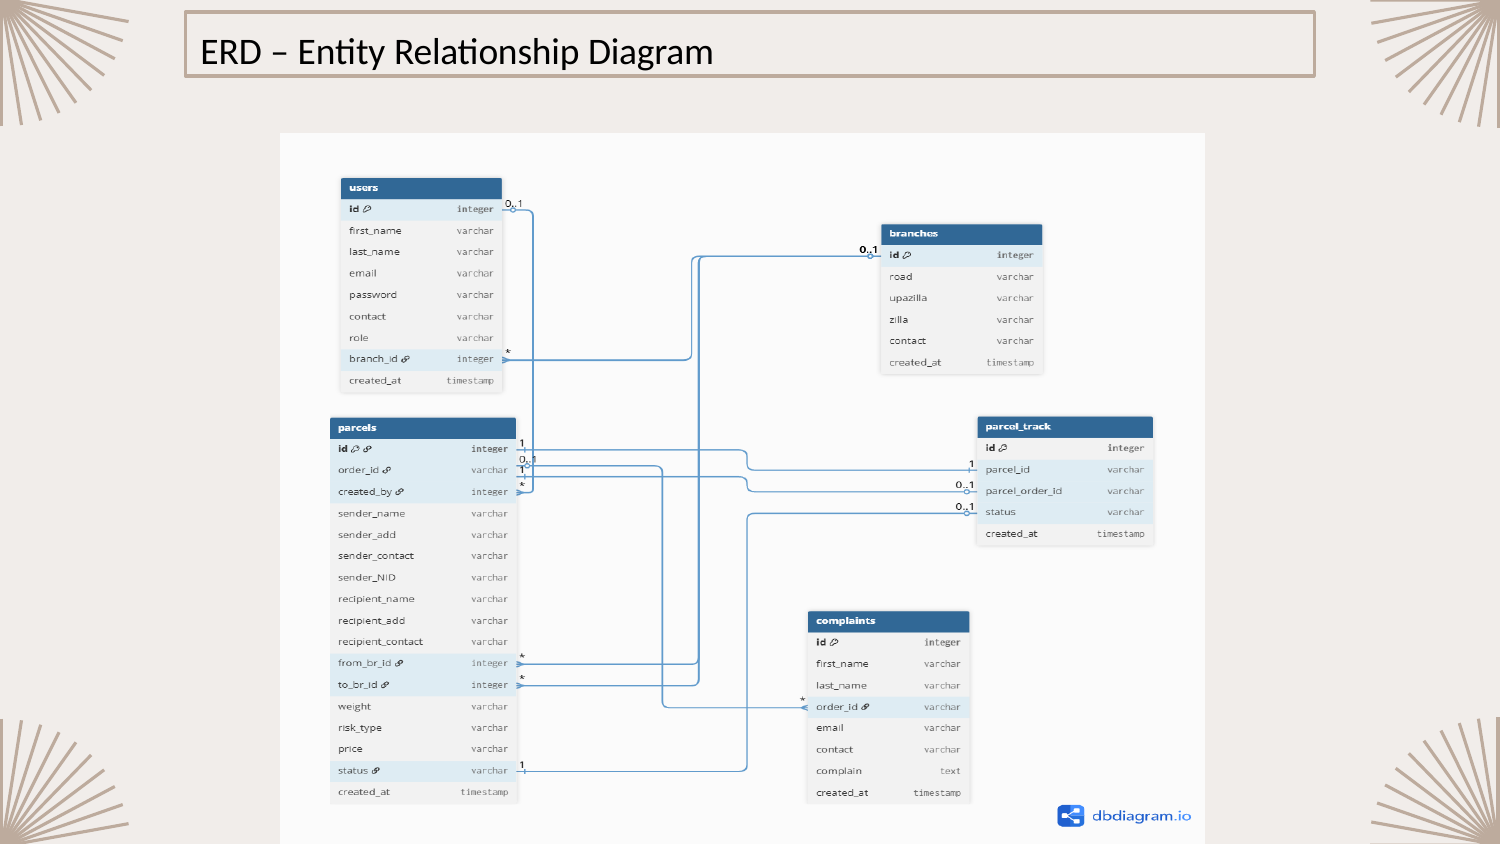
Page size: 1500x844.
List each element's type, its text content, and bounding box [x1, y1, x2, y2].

picture [280, 133, 1205, 844]
text_box ERD – Entity Relationship Diagram [185, 11, 1315, 77]
